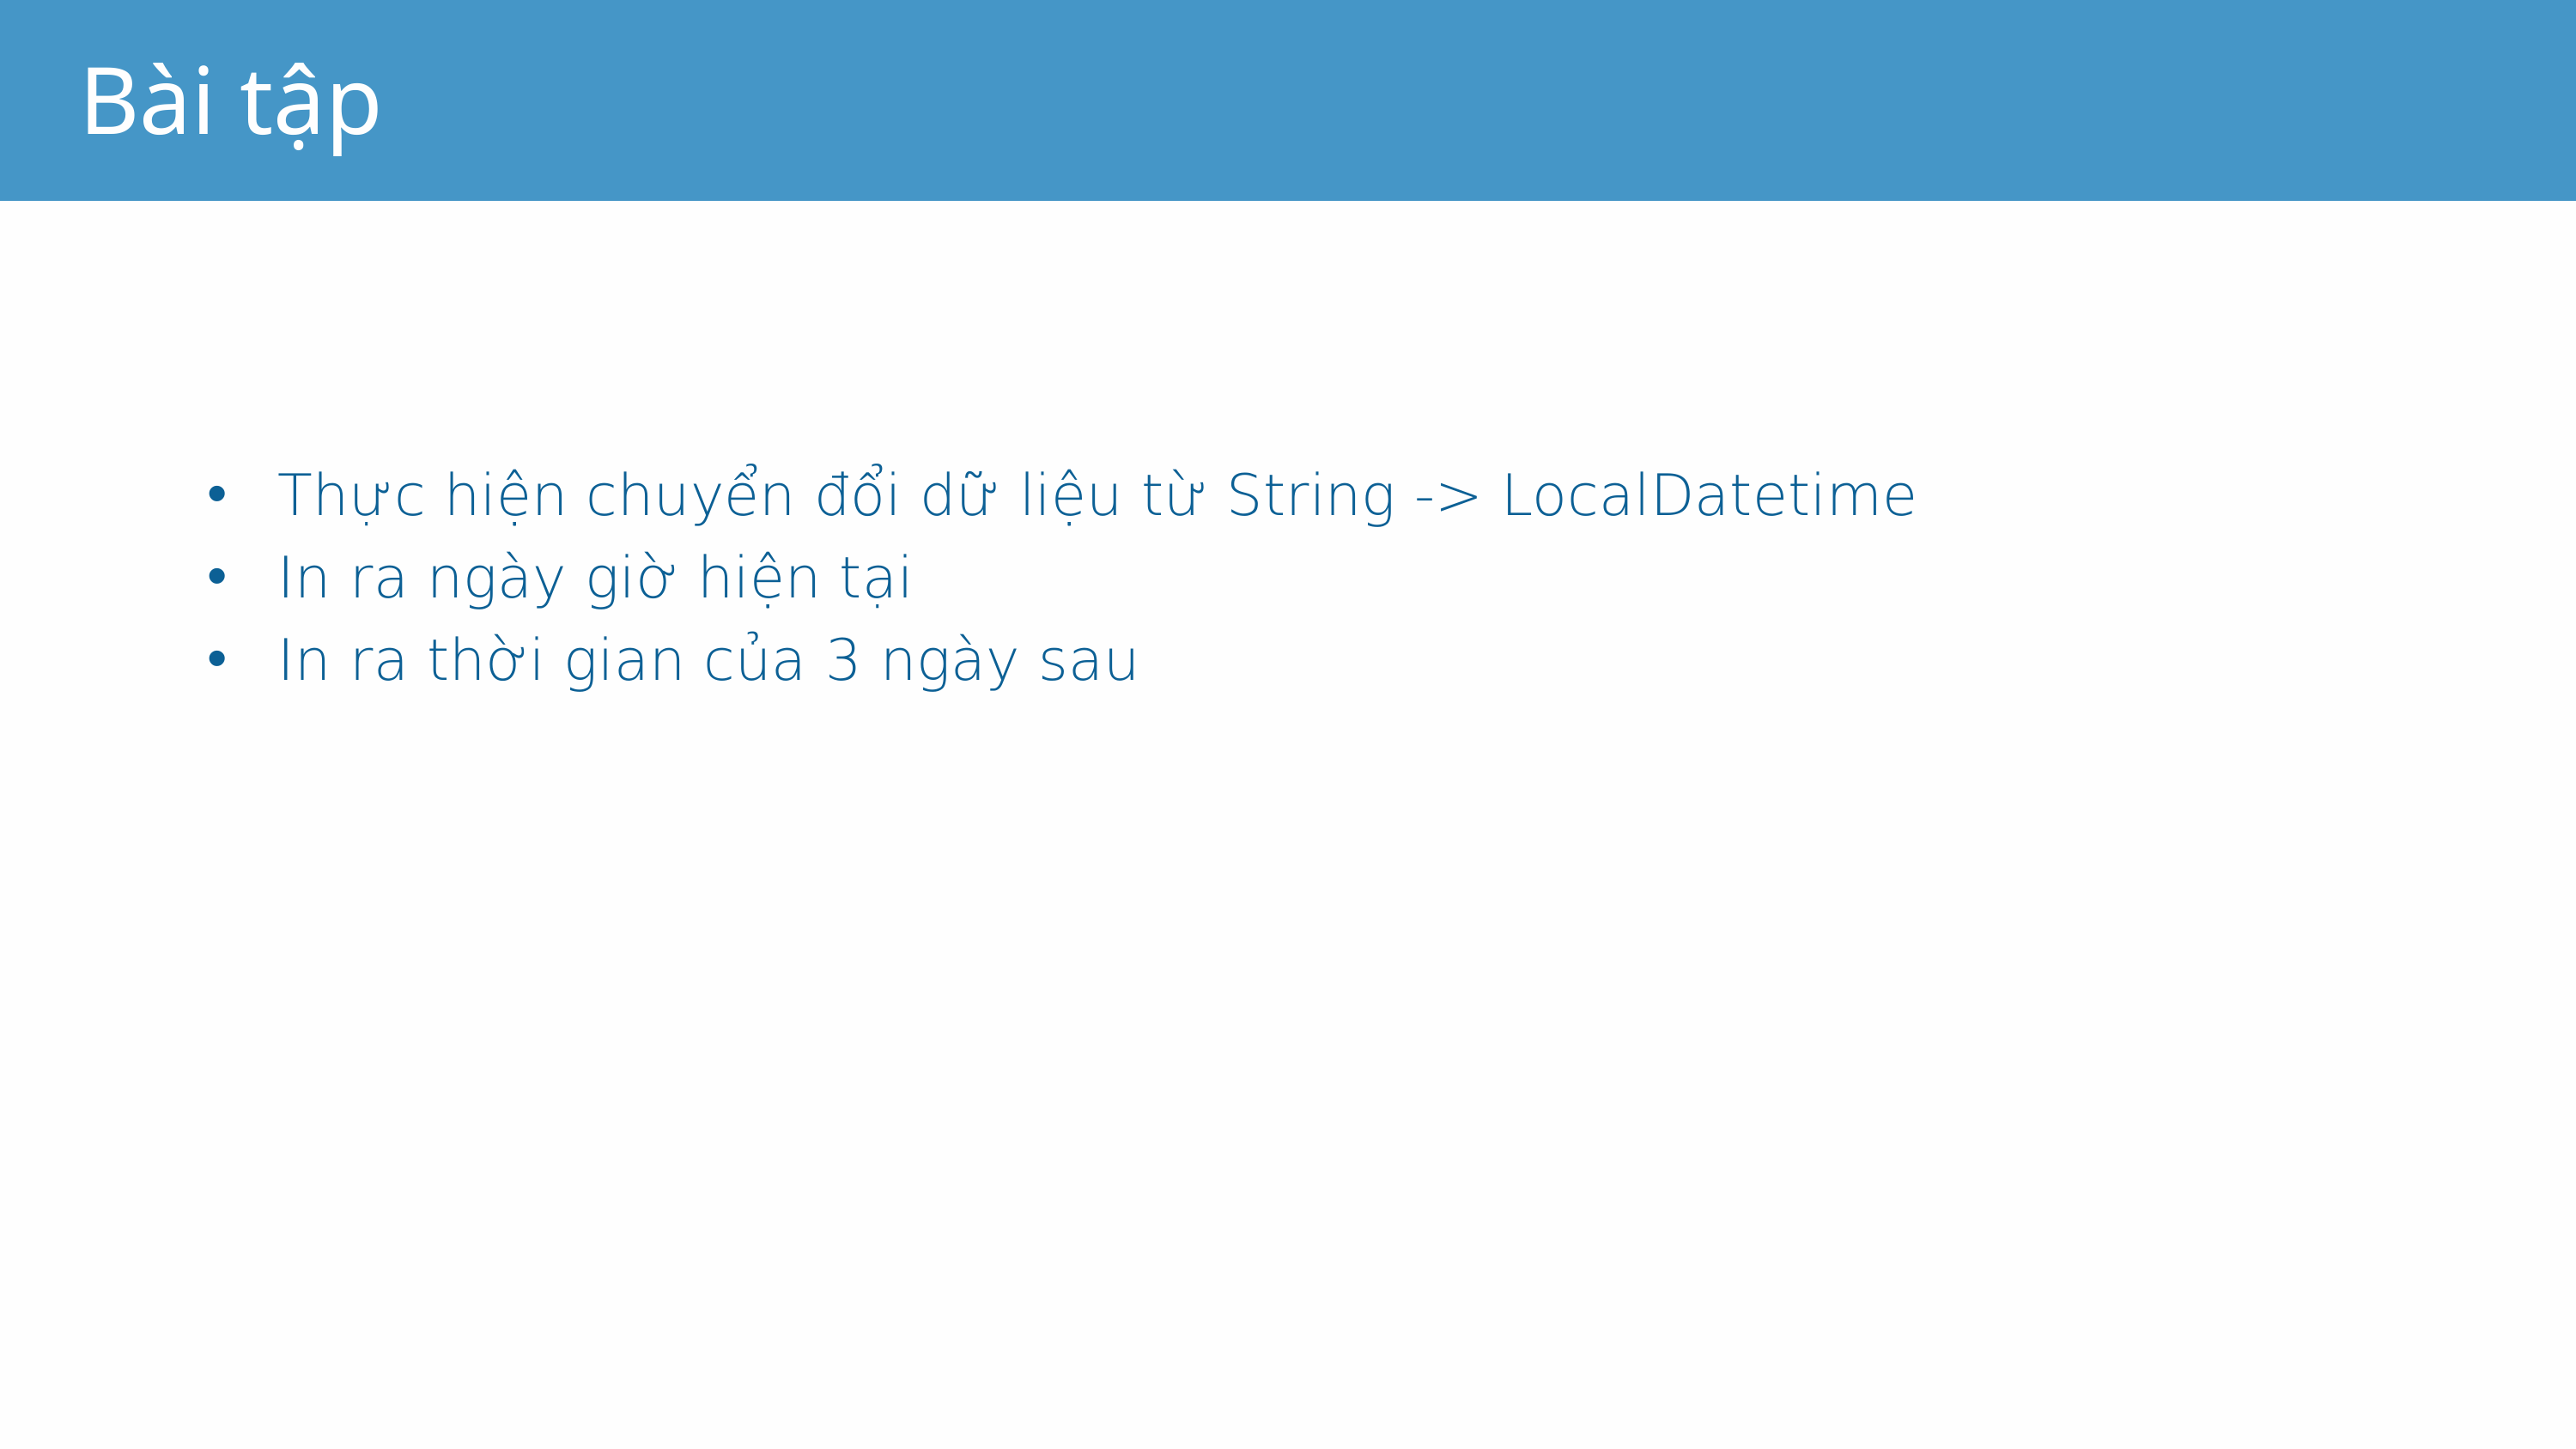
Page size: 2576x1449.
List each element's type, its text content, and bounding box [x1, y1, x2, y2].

text_box Thực hiện chuyển đổi dữ liệu từ String -> LocalDatetime In ra ngày giờ hiện tại In ra thời gian của 3 ngày sau [137, 445, 2449, 693]
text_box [0, 0, 2576, 202]
